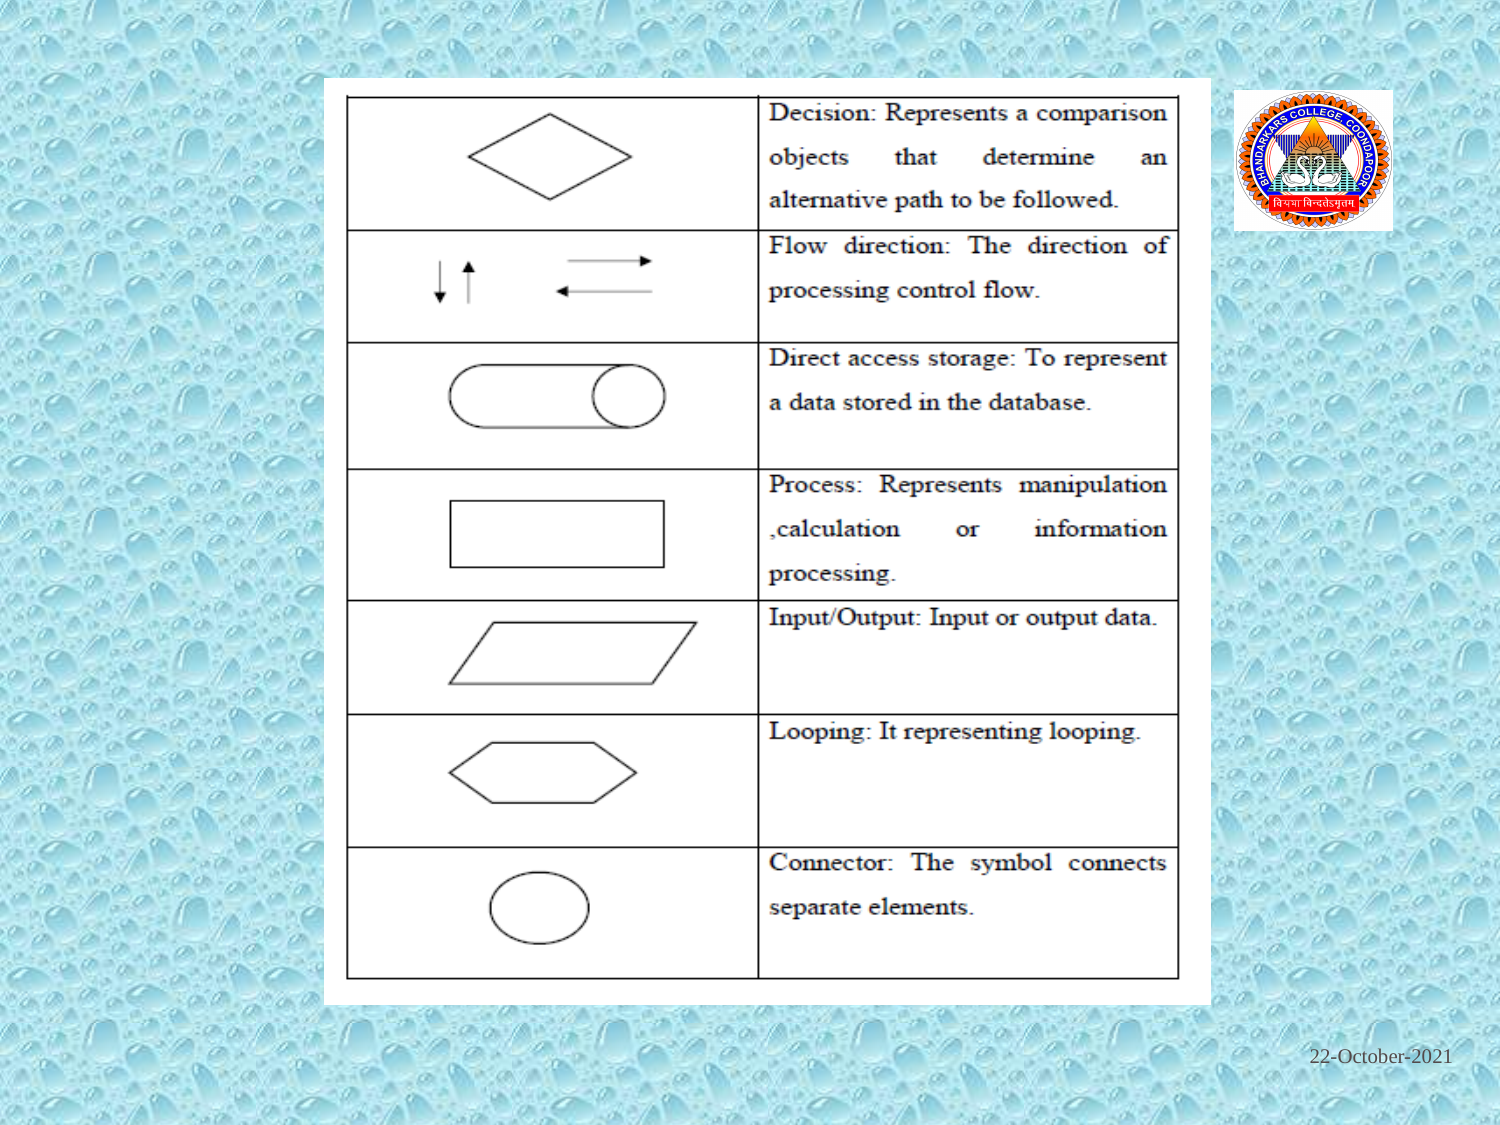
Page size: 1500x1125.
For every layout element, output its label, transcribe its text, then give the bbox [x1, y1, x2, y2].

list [324, 77, 1211, 1006]
slide_number 53 [654, 1025, 846, 1086]
slide_number 22-October-2021 [847, 1025, 1469, 1086]
footer Bhandakars’ Arts & Science College [31, 1025, 653, 1086]
picture [0, 0, 1500, 1125]
